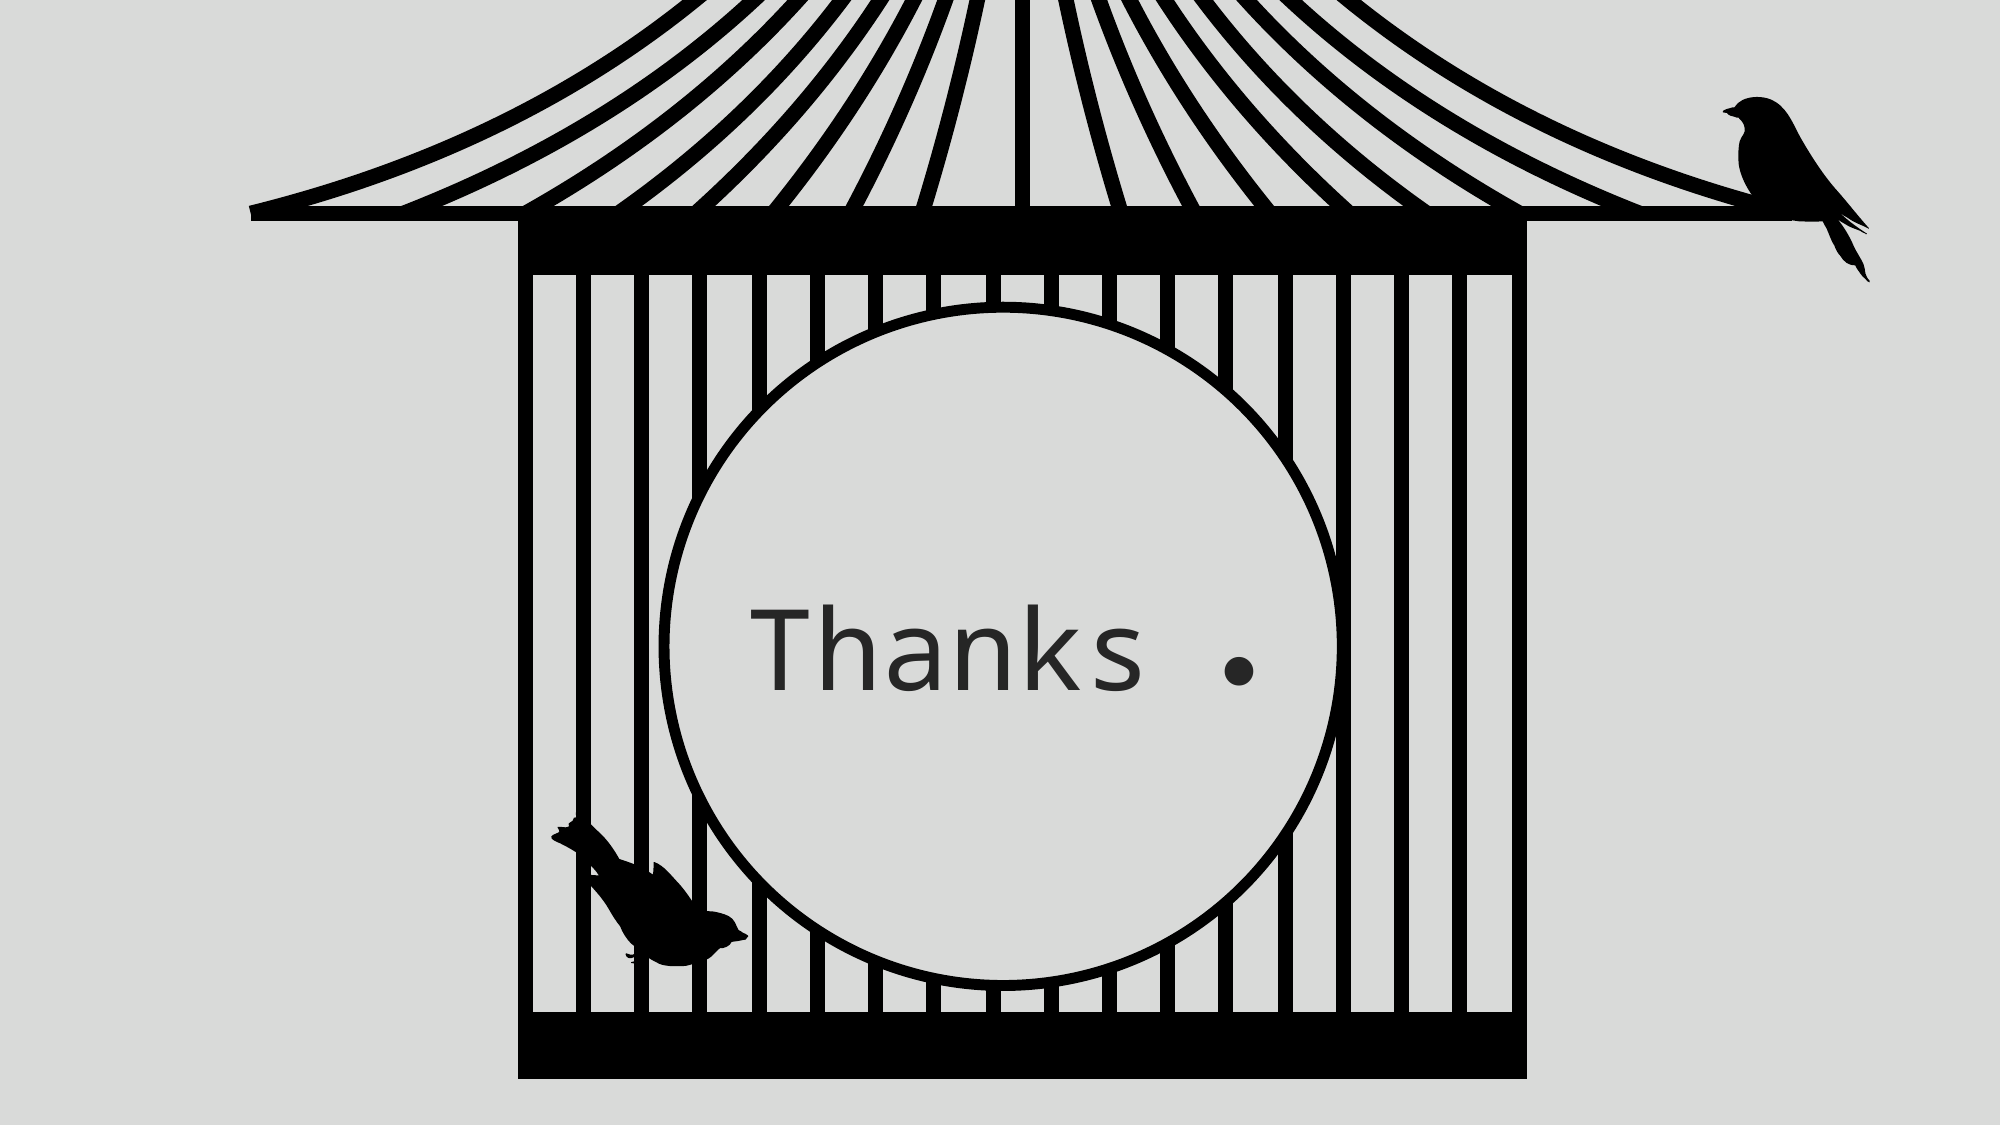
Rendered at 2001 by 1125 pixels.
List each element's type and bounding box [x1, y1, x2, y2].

text_box [246, 0, 1797, 1080]
picture [1722, 95, 1870, 284]
picture [551, 811, 749, 969]
